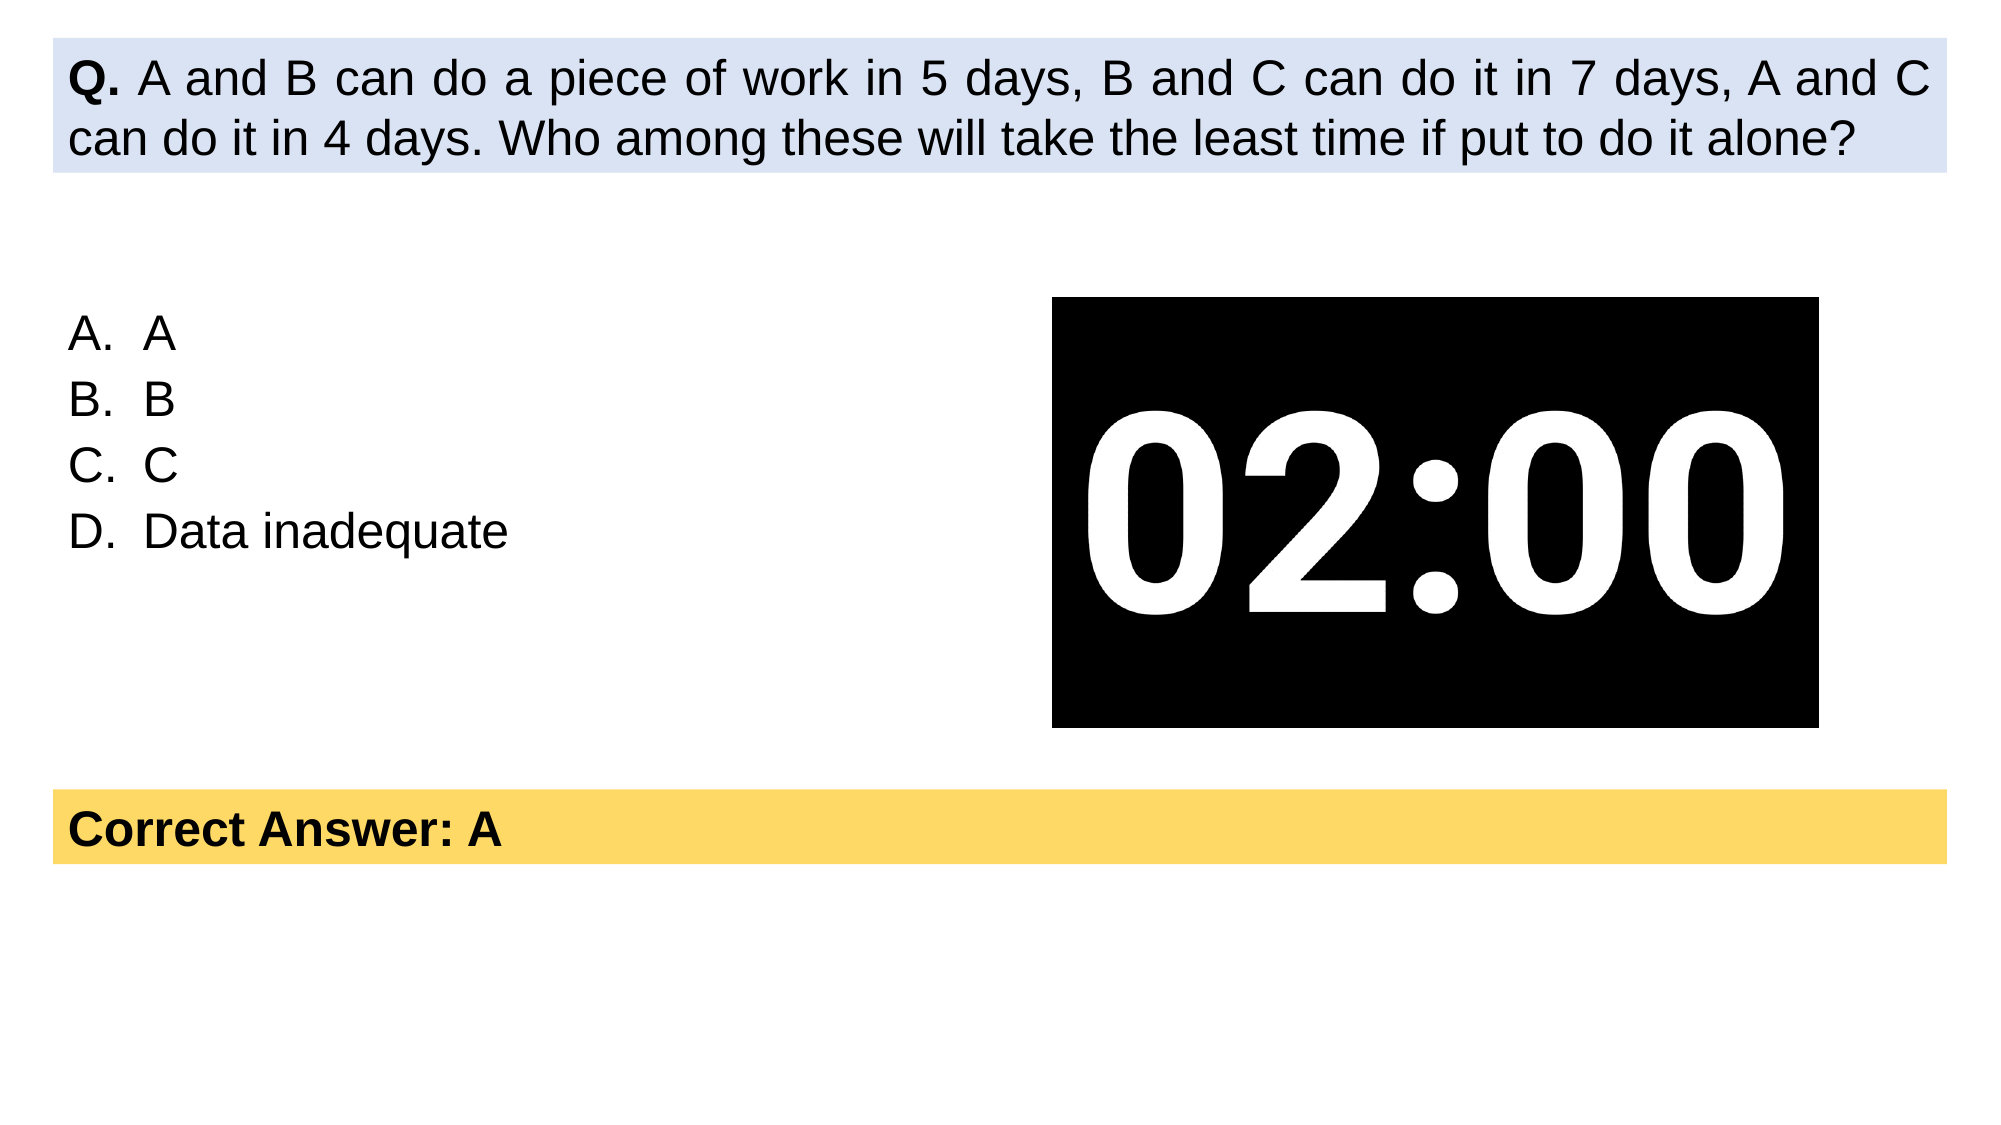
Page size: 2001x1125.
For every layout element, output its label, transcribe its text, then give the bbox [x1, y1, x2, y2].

text_box A B C Data inadequate [53, 286, 527, 566]
text_box Correct Answer: A [53, 789, 1947, 865]
text_box Q. A and B can do a piece of work in 5 days, B and C can do it in 7 days, A and C can do it in 4 days. Who among these will take the least time if put to do it alone? [53, 37, 1947, 173]
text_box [1051, 296, 1820, 728]
